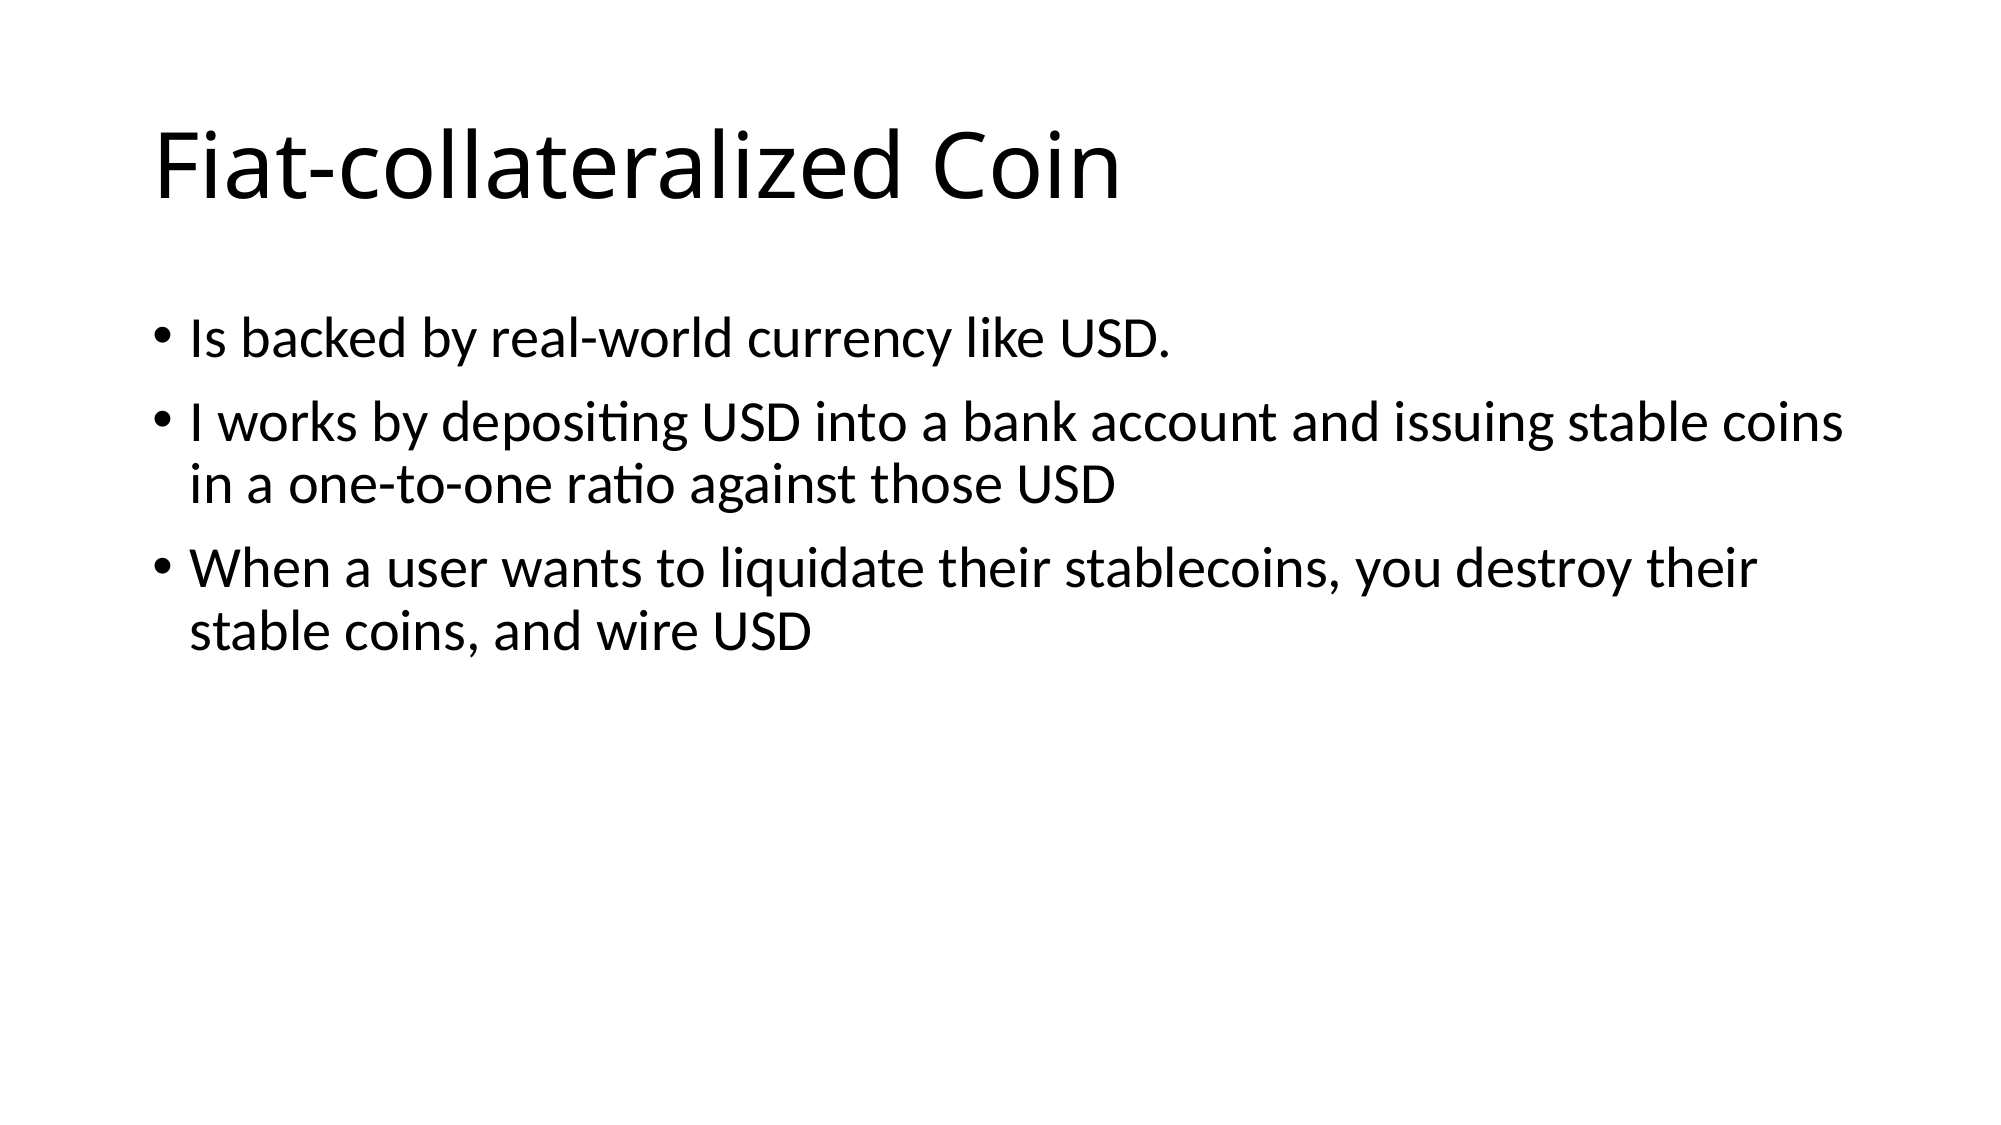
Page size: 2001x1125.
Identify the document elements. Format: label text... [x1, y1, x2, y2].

list Is backed by real-world currency like USD. I works by depositing USD into a bank account and issuing stable coins in a one-to-one ratio against those USD When a user wants to liquidate their stablecoins, you destroy their stable coins, and wire USD [137, 299, 1863, 1014]
title Fiat-collateralized Coin [137, 59, 1863, 278]
